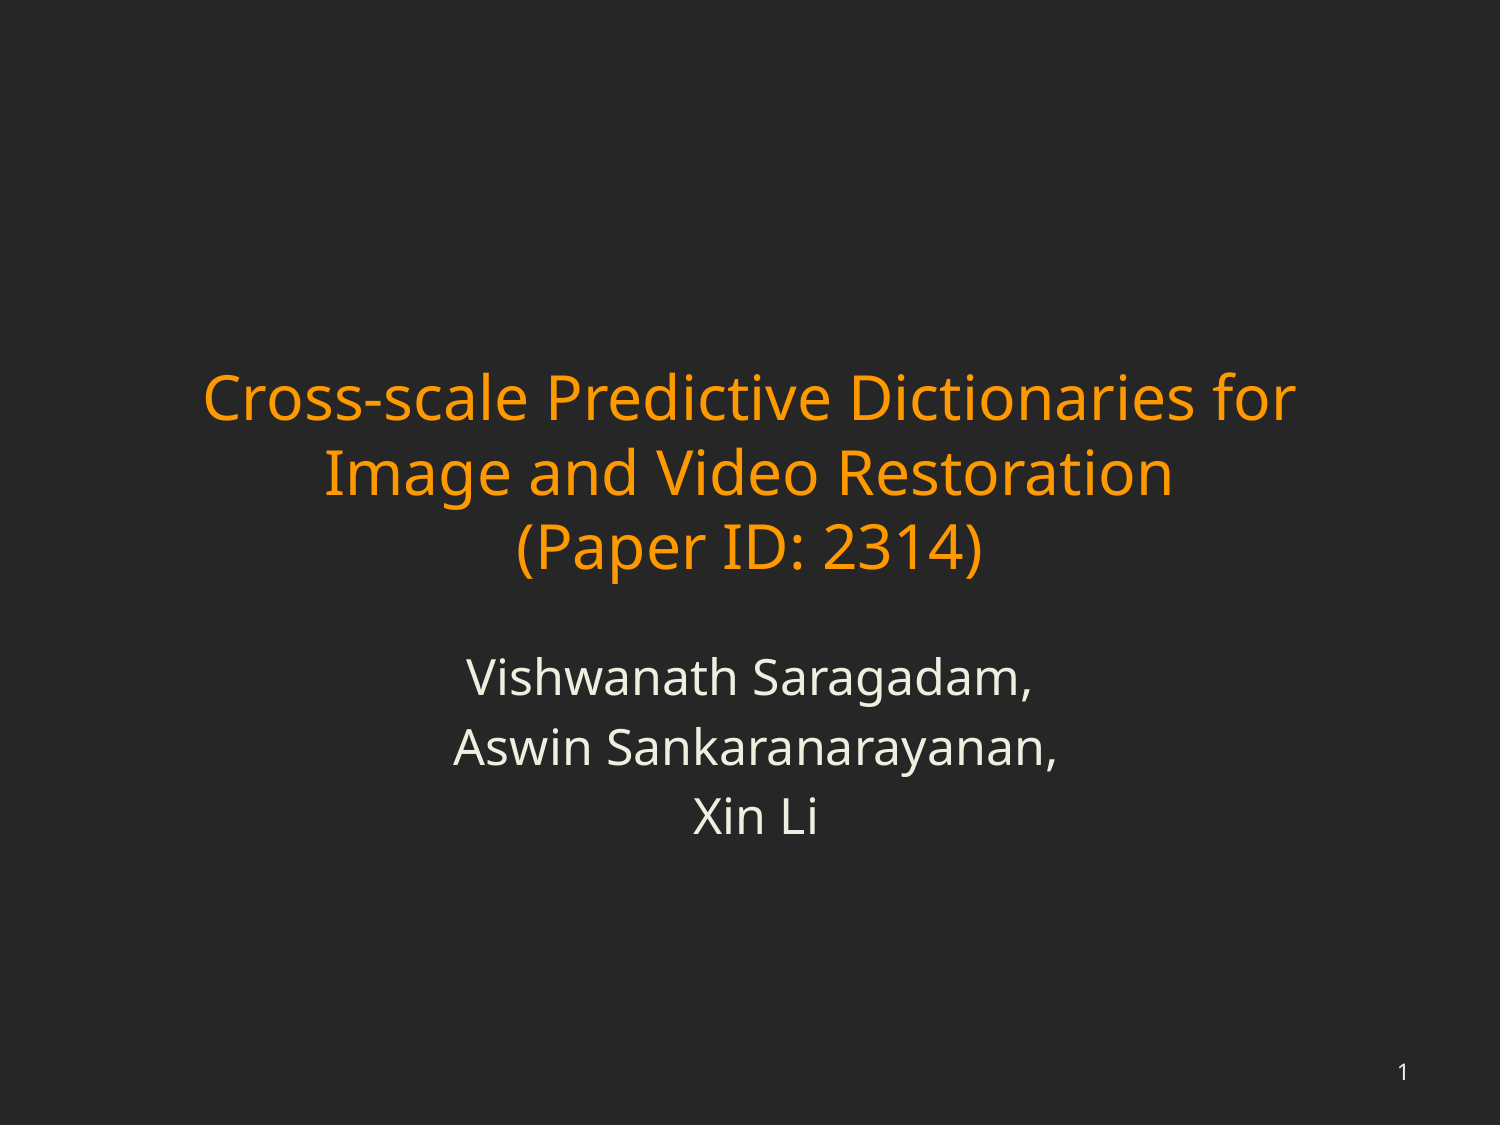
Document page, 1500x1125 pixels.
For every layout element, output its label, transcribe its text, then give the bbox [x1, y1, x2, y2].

title Cross-scale Predictive Dictionaries for Image and Video Restoration (Paper ID: 2314) [112, 349, 1388, 591]
slide_number 1 [1074, 1042, 1425, 1103]
subtitle Vishwanath Saragadam, Aswin Sankaranarayanan, Xin Li [225, 637, 1275, 925]
